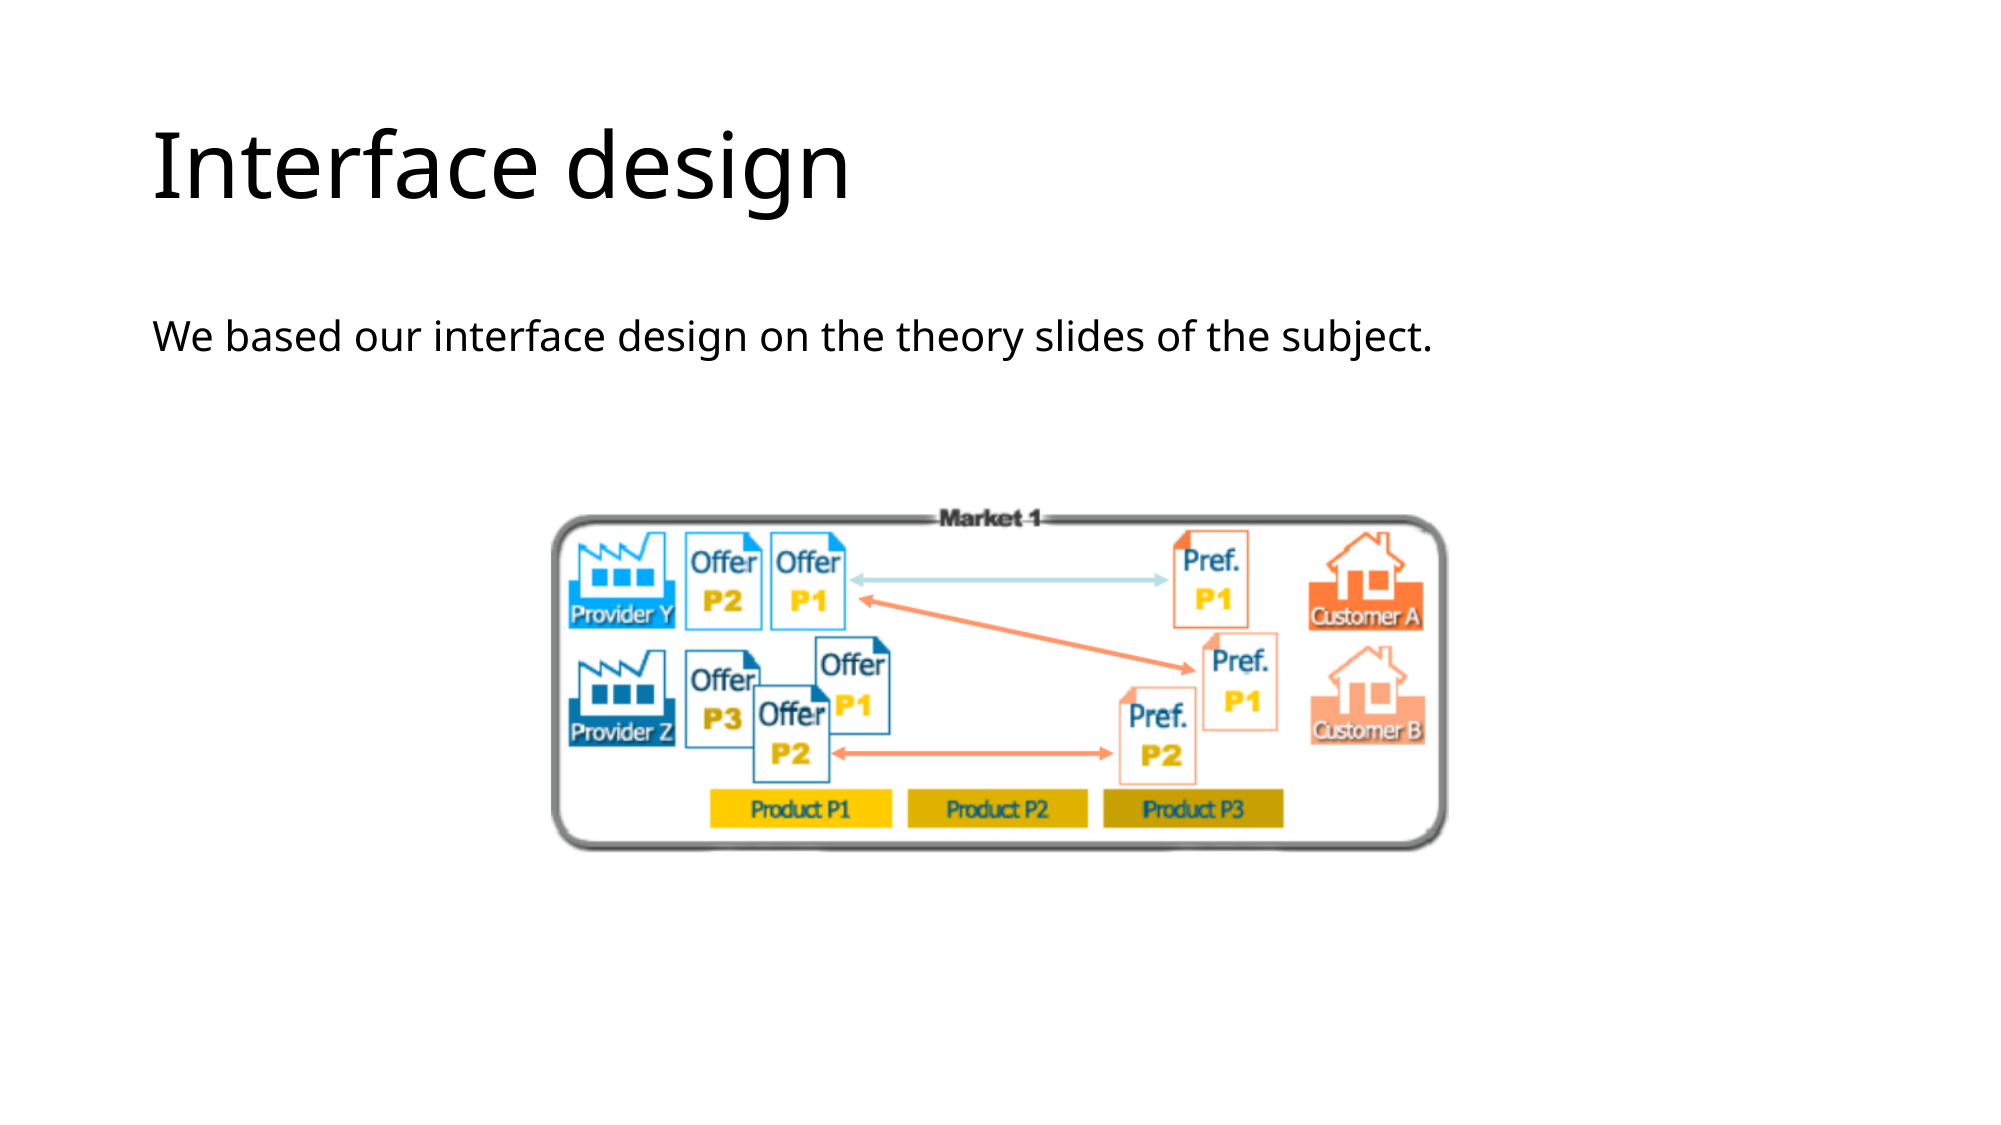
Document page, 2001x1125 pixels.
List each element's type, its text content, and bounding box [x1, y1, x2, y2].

title Interface design [137, 59, 1863, 277]
picture [527, 494, 1472, 878]
list We based our interface design on the theory slides of the subject. [137, 277, 1863, 374]
